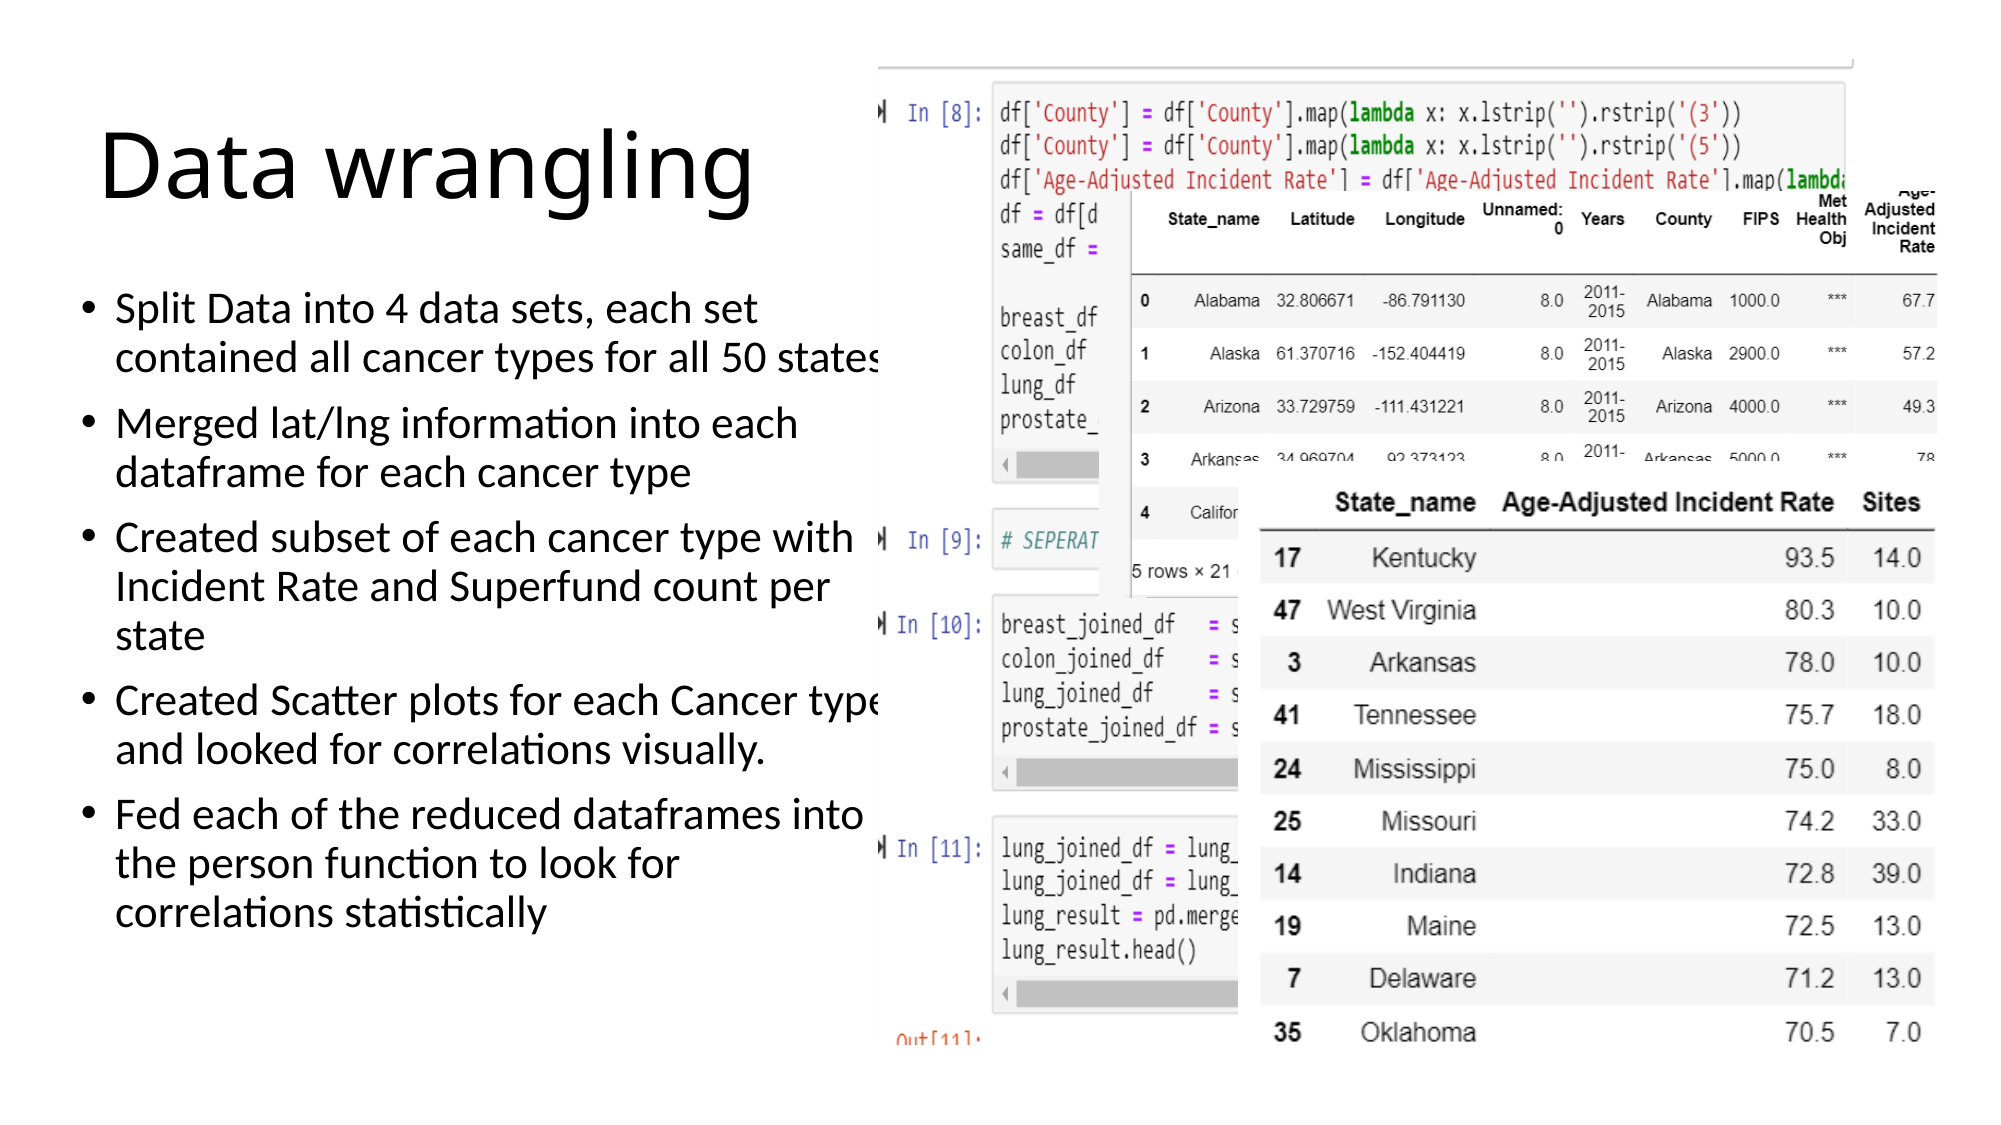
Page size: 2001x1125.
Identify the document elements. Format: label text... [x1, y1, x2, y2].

list Split Data into 4 data sets, each set contained all cancer types for all 50 states. Merged lat/lng information into each dataframe for each cancer type Created subset of each cancer type with Incident Rate and Superfund count per state Created Scatter plots for each Cancer type and looked for correlations visually. Fed each of the reduced dataframes into the person function to look for correlations statistically [65, 277, 878, 992]
picture [878, 59, 1986, 1073]
title Data wrangling [82, 59, 878, 277]
